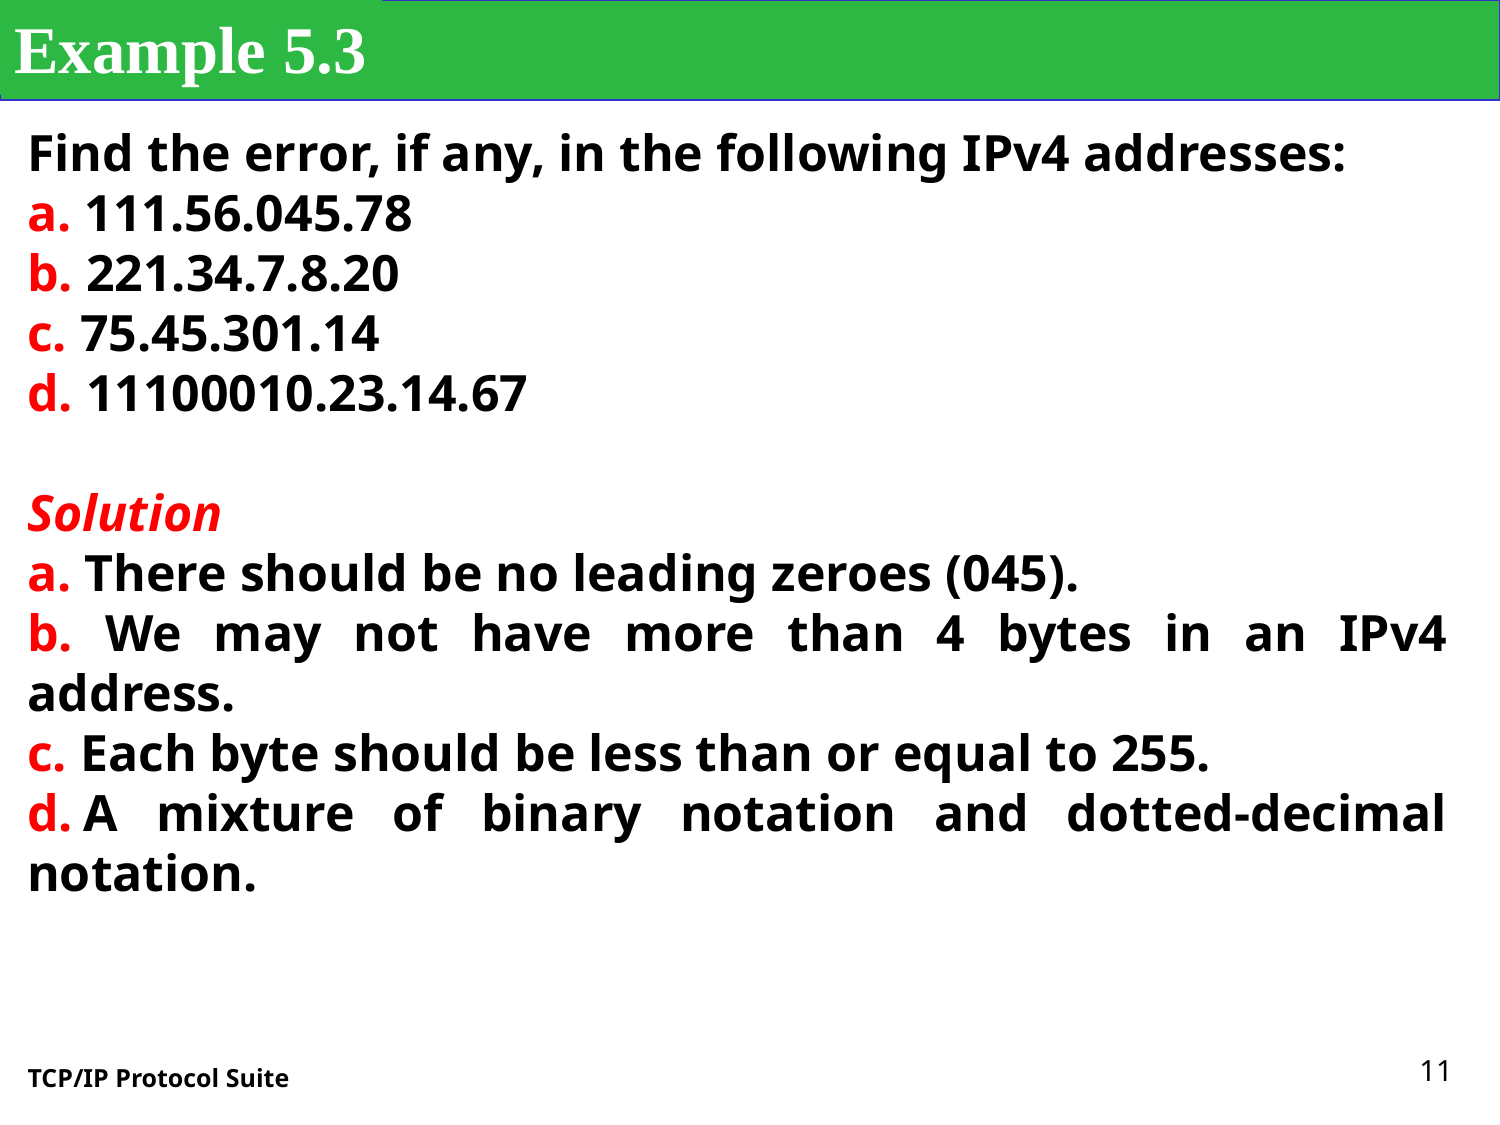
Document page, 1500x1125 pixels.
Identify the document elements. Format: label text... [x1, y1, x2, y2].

text_box Find the error, if any, in the following IPv4 addresses: a. 111.56.045.78 b. 221.34.7.8.20 c. 75.45.301.14 d. 11100010.23.14.67 Solution a. There should be no leading zeroes (045). b. We may not have more than 4 bytes in an IPv4 address. c. Each byte should be less than or equal to 255. d. A mixture of binary notation and dotted-decimal notation. [12, 114, 1463, 909]
footer TCP/IP Protocol Suite [12, 1025, 488, 1100]
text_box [0, 0, 1500, 100]
slide_number 11 [1155, 1024, 1468, 1100]
